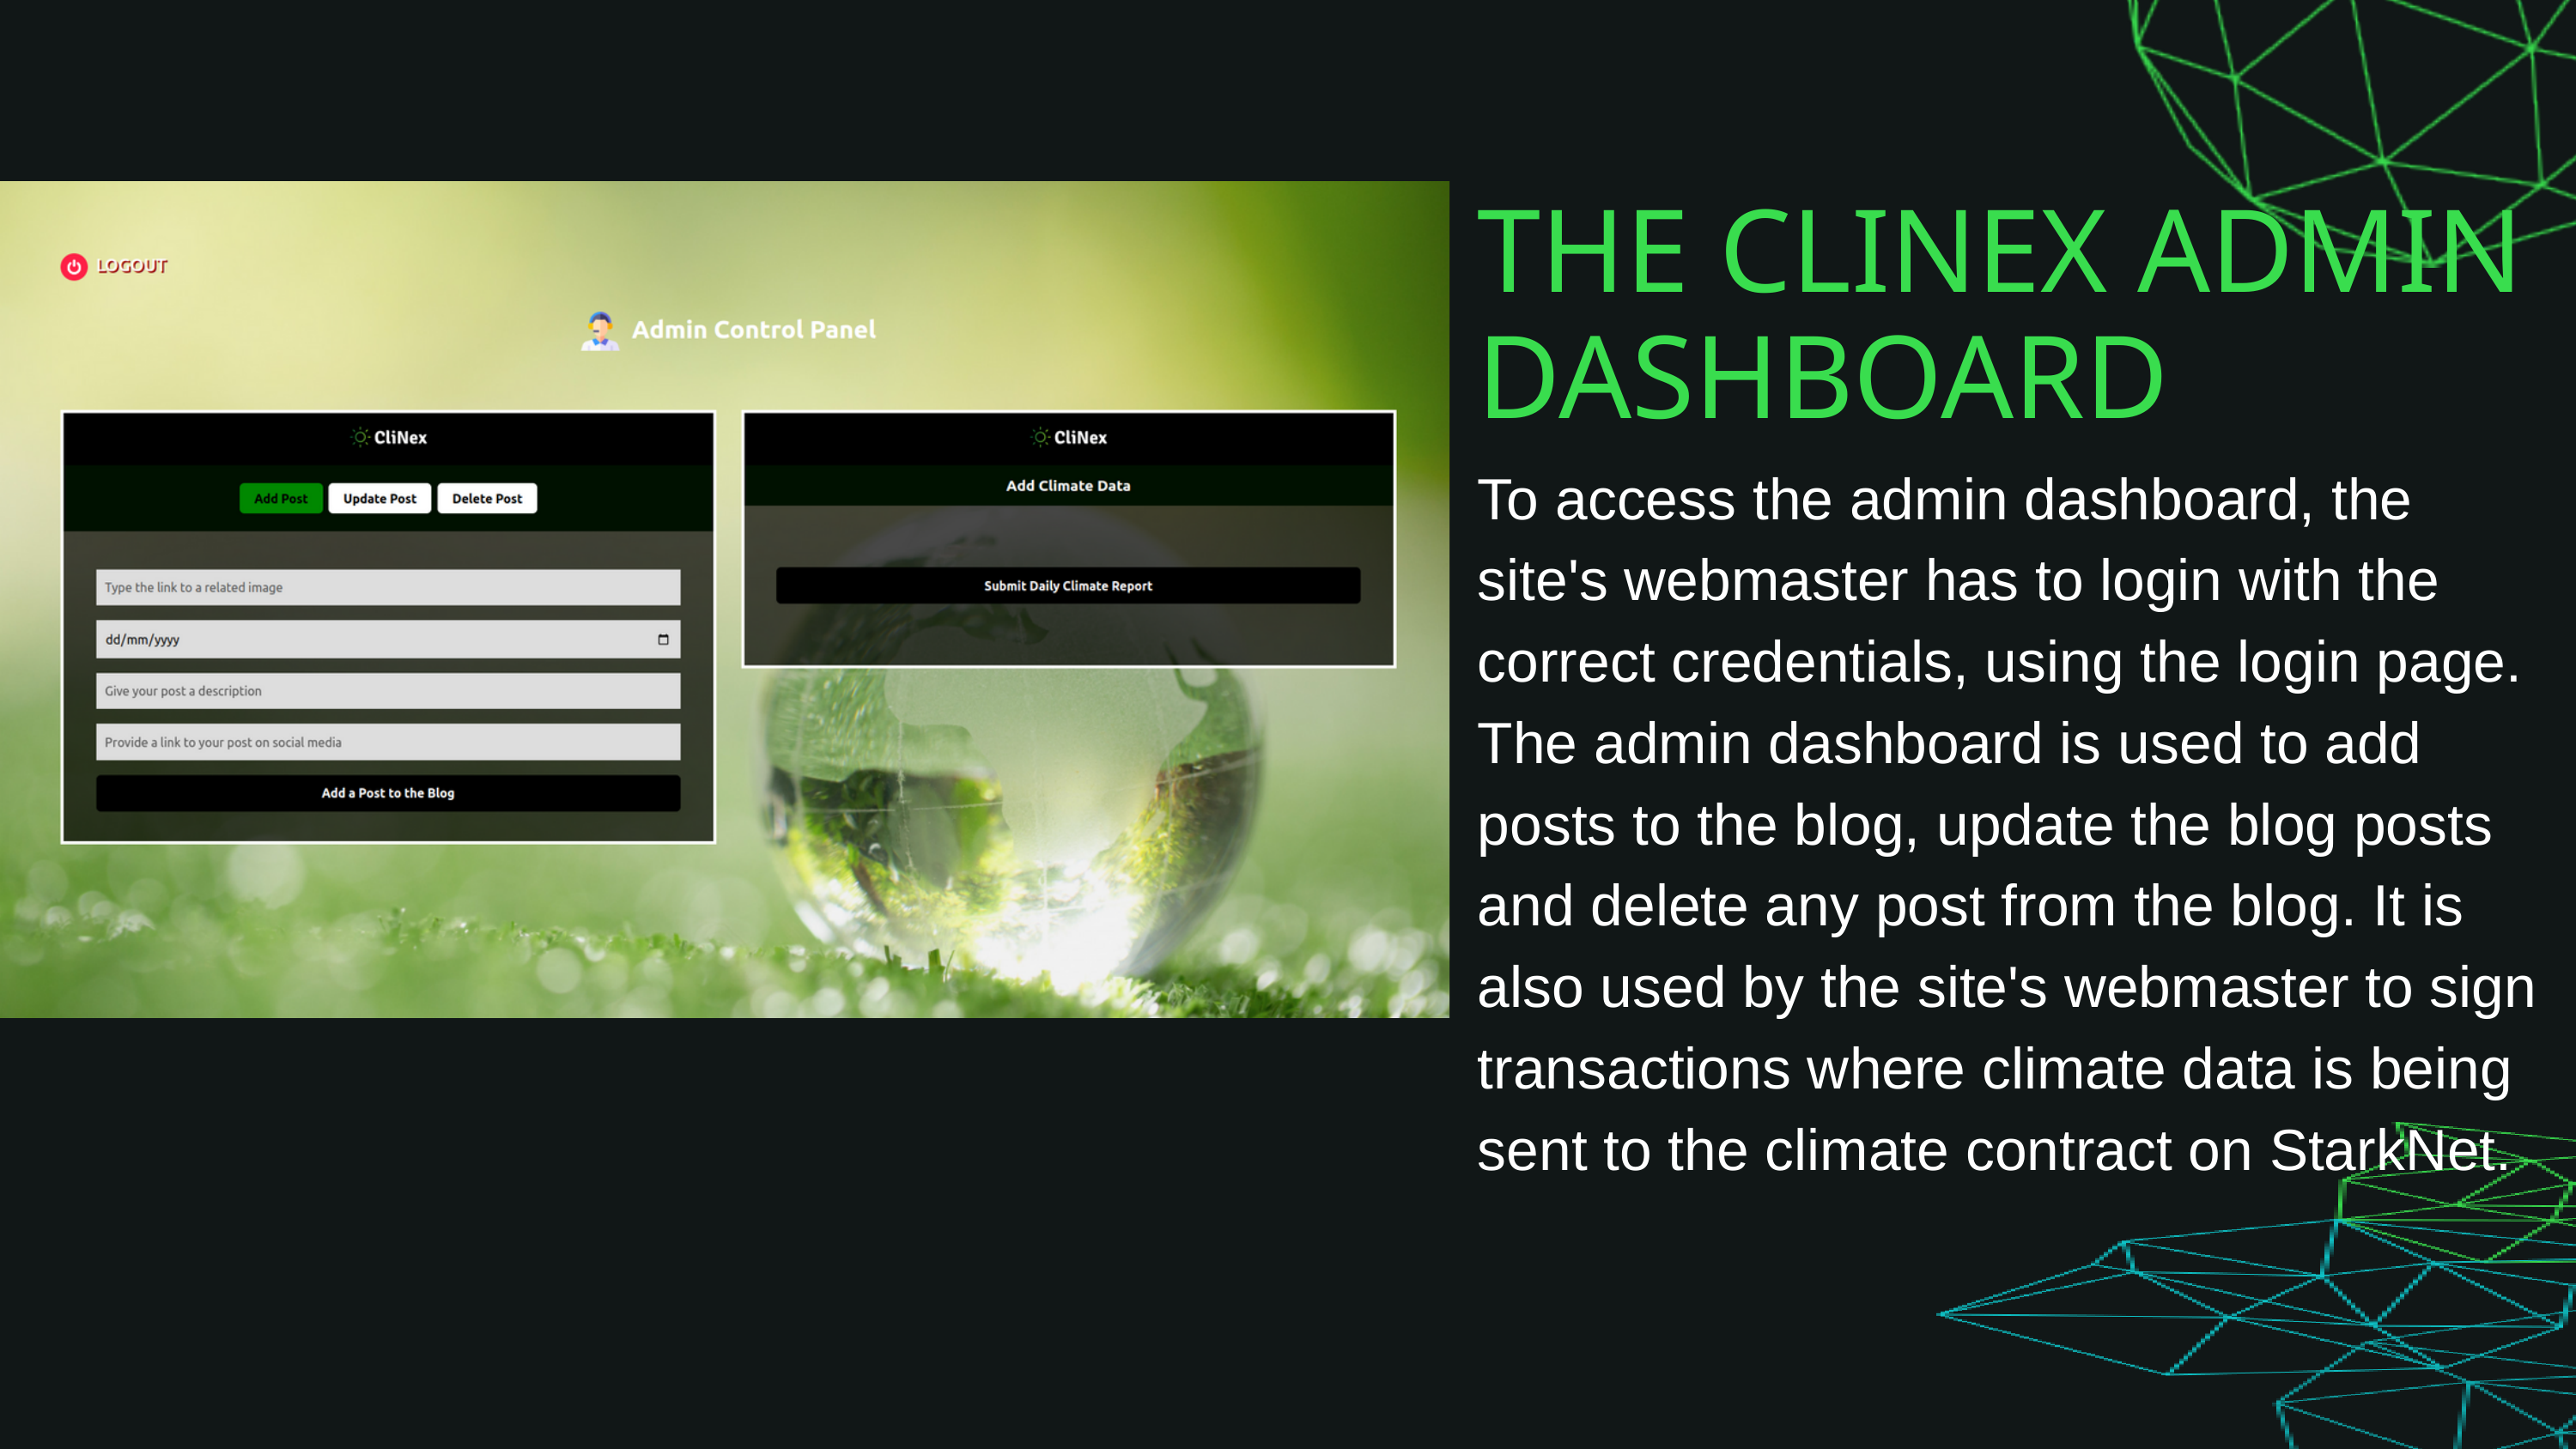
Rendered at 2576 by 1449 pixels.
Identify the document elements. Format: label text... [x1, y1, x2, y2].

text_box [2126, 0, 2576, 189]
text_box THE CLINEX ADMIN DASHBOARD [1477, 189, 2576, 441]
text_box To access the admin dashboard, the site's webmaster has to login with the correct credentials, using the login page. The admin dashboard is used to add posts to the blog, update the blog posts and delete any post from the blog. It is also used by the site's webmaster to sign transactions where climate data is being sent to the climate contract on StarkNet. [1477, 449, 2550, 1182]
text_box [1936, 1122, 2576, 1449]
text_box [0, 181, 1450, 1018]
